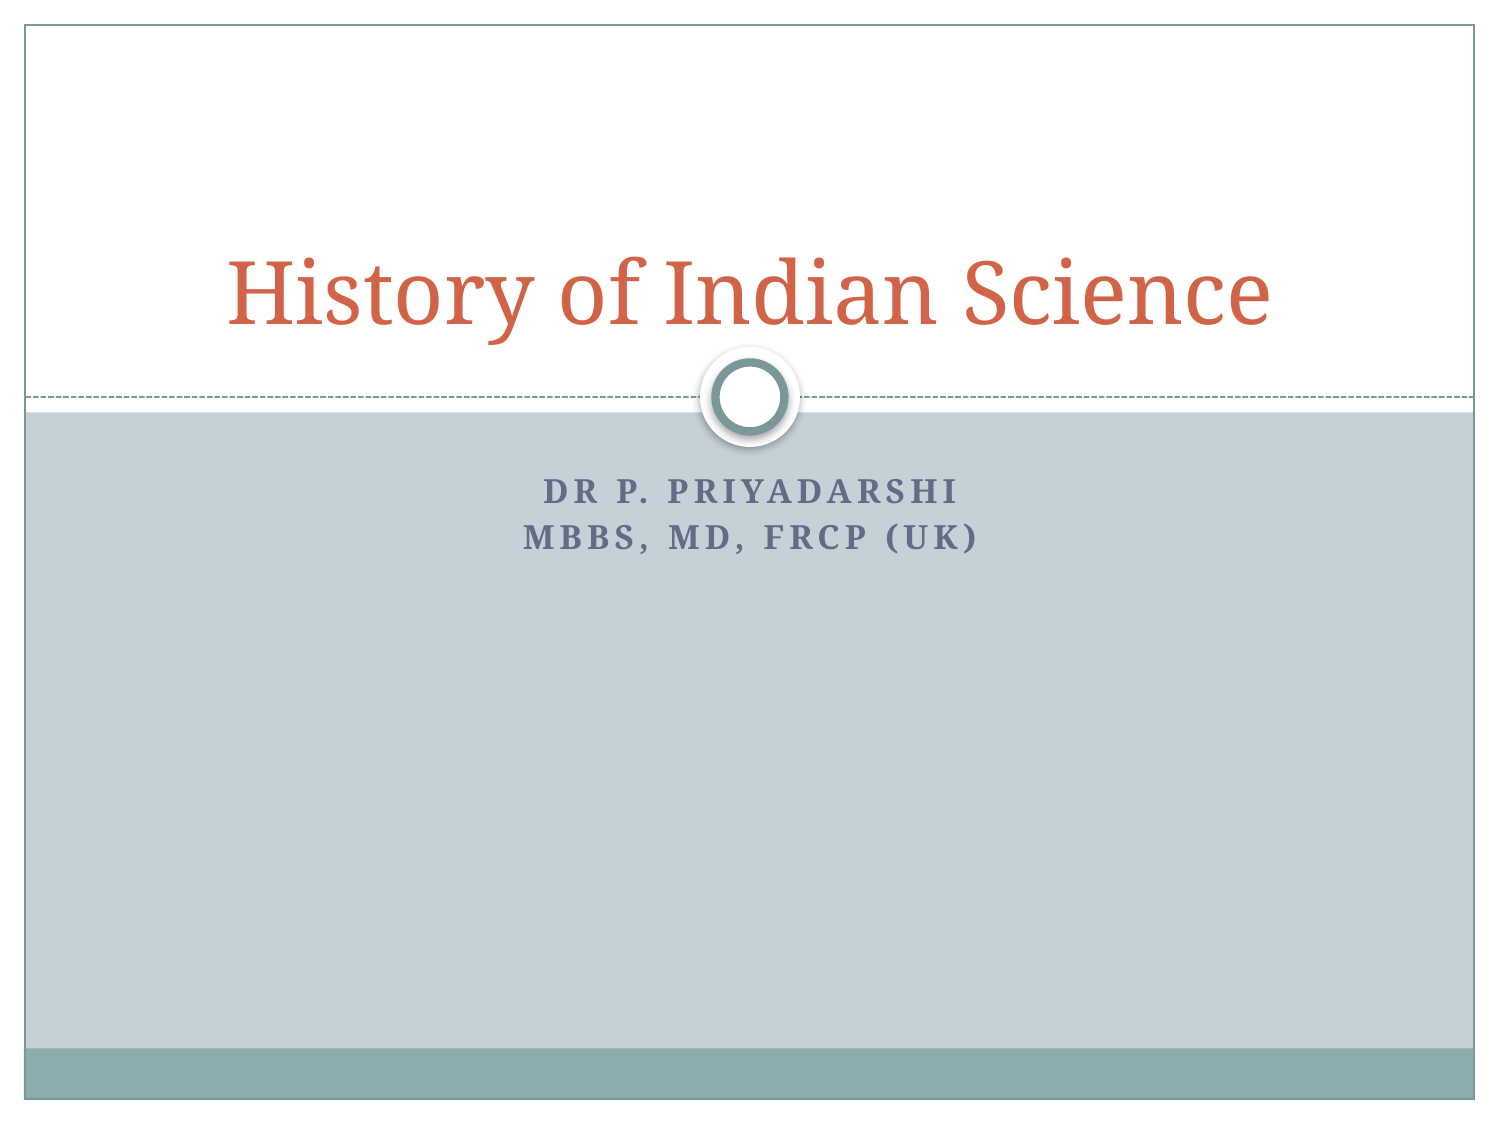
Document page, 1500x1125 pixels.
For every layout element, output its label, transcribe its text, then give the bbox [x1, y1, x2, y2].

title History of Indian Science [112, 62, 1388, 350]
subtitle Dr P. Priyadarshi MBBS, MD, FRCP (UK) [225, 462, 1275, 750]
